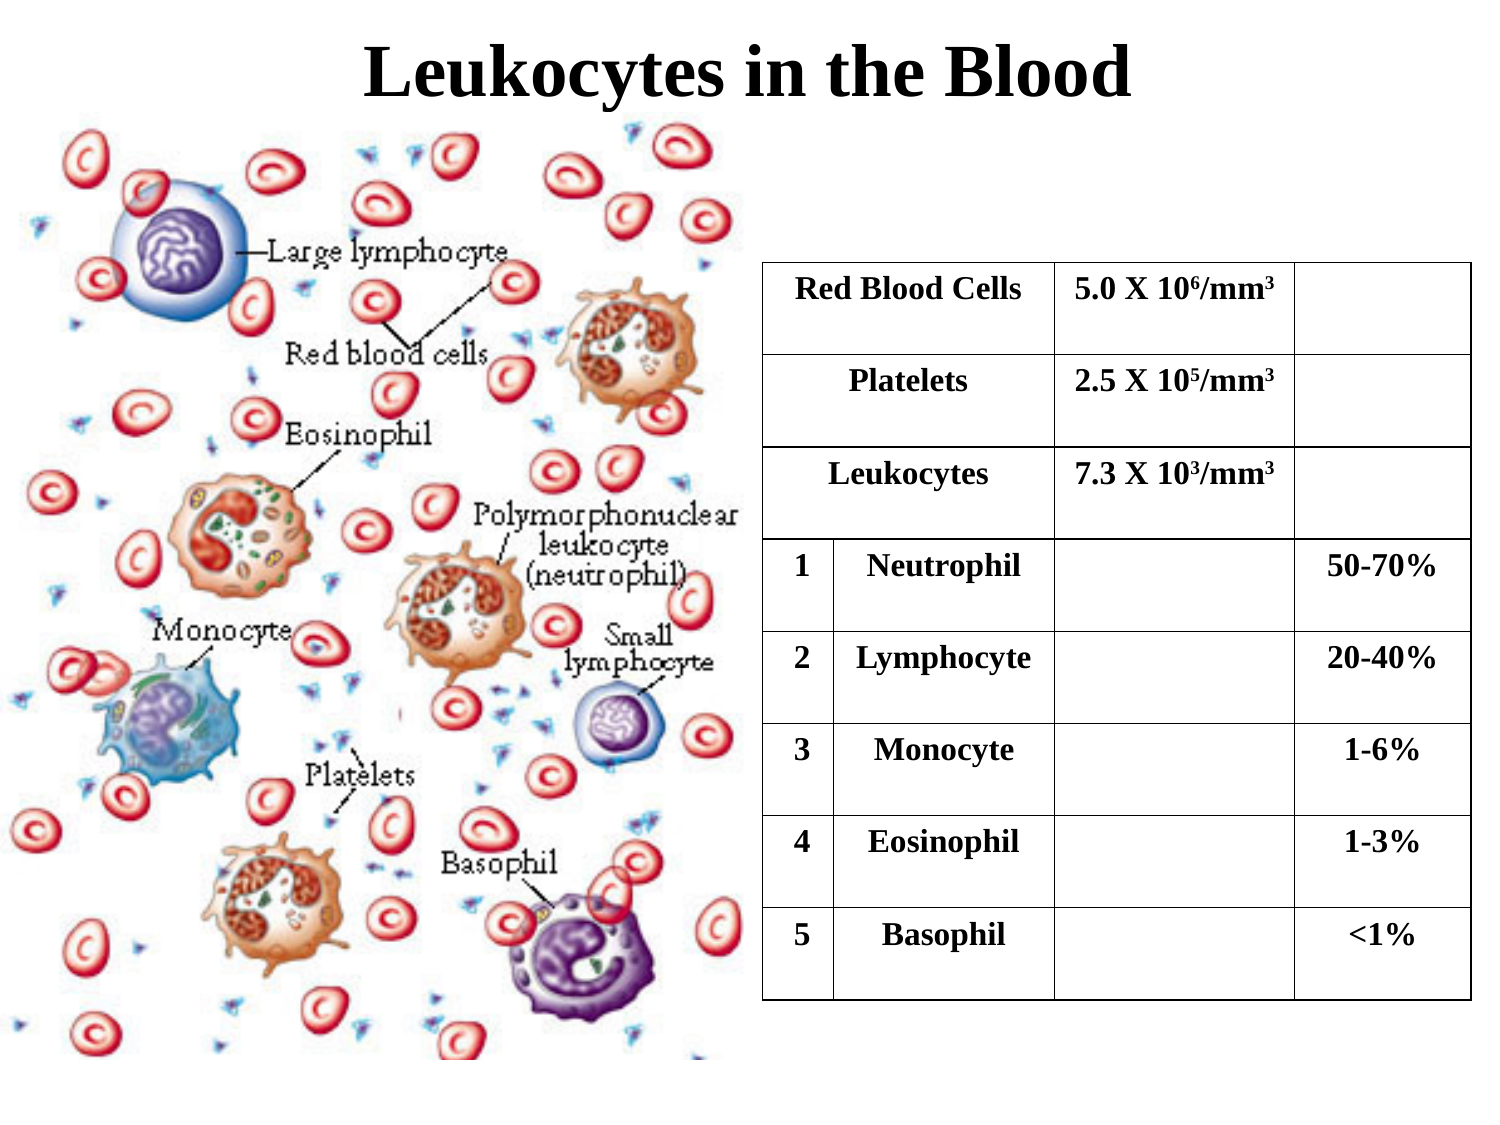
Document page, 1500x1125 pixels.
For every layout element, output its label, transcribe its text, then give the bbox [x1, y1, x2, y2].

table_cell Platelets [763, 355, 1054, 446]
picture [0, 112, 754, 1060]
table_cell 1 [763, 540, 833, 631]
table_cell [1055, 724, 1294, 815]
title Leukocytes in the Blood [110, 29, 1386, 105]
table_cell Monocyte [834, 724, 1054, 815]
table_cell Leukocytes [763, 448, 1054, 538]
table_cell 4 [763, 816, 833, 907]
table_cell 7.3 X 103/mm3 [1055, 448, 1294, 538]
table_cell 3 [763, 724, 833, 815]
table_header 5.0 X 106/mm3 [1055, 263, 1294, 354]
table_cell [1055, 632, 1294, 723]
table_cell [1055, 816, 1294, 907]
table_cell 2 [763, 632, 833, 723]
table_cell 1-3% [1295, 816, 1470, 907]
table_cell 5 [763, 908, 833, 999]
table_cell Basophil [834, 908, 1054, 999]
table_cell <1% [1295, 908, 1470, 999]
table_cell 2.5 X 105/mm3 [1055, 355, 1294, 446]
table_cell [1055, 540, 1294, 631]
table_cell [1295, 355, 1470, 446]
table_header [1295, 263, 1470, 354]
table_cell 1-6% [1295, 724, 1470, 815]
table_cell Neutrophil [834, 540, 1054, 631]
table_cell [1295, 448, 1470, 538]
table_cell [1055, 908, 1294, 999]
table_cell Eosinophil [834, 816, 1054, 907]
table_cell 50-70% [1295, 540, 1470, 631]
table_header Red Blood Cells [763, 263, 1054, 354]
table_cell 20-40% [1295, 632, 1470, 723]
table_cell Lymphocyte [834, 632, 1054, 723]
